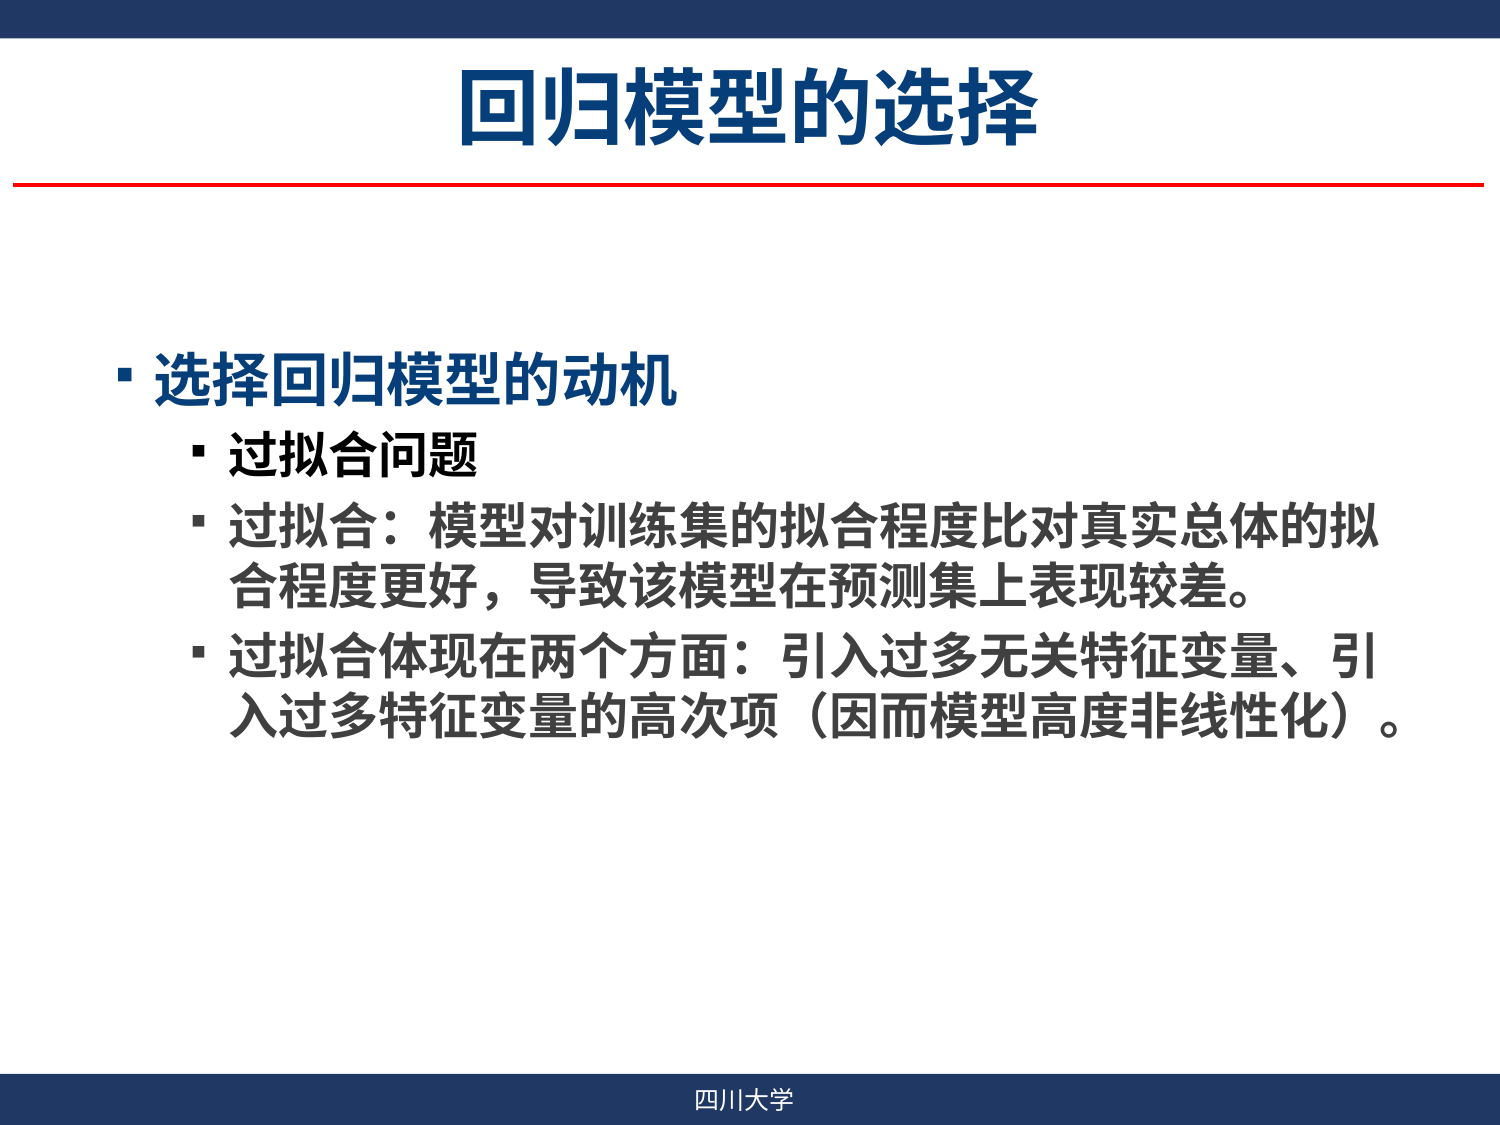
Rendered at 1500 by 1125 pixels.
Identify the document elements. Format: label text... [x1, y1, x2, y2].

list 选择回归模型的动机 过拟合问题 过拟合：模型对训练集的拟合程度比对真实总体的拟合程度更好，导致该模型在预测集上表现较差。 过拟合体现在两个方面：引入过多无关特征变量、引入过多特征变量的高次项（因而模型高度非线性化）。 [101, 336, 1395, 1024]
title 回归模型的选择 [101, 60, 1395, 163]
